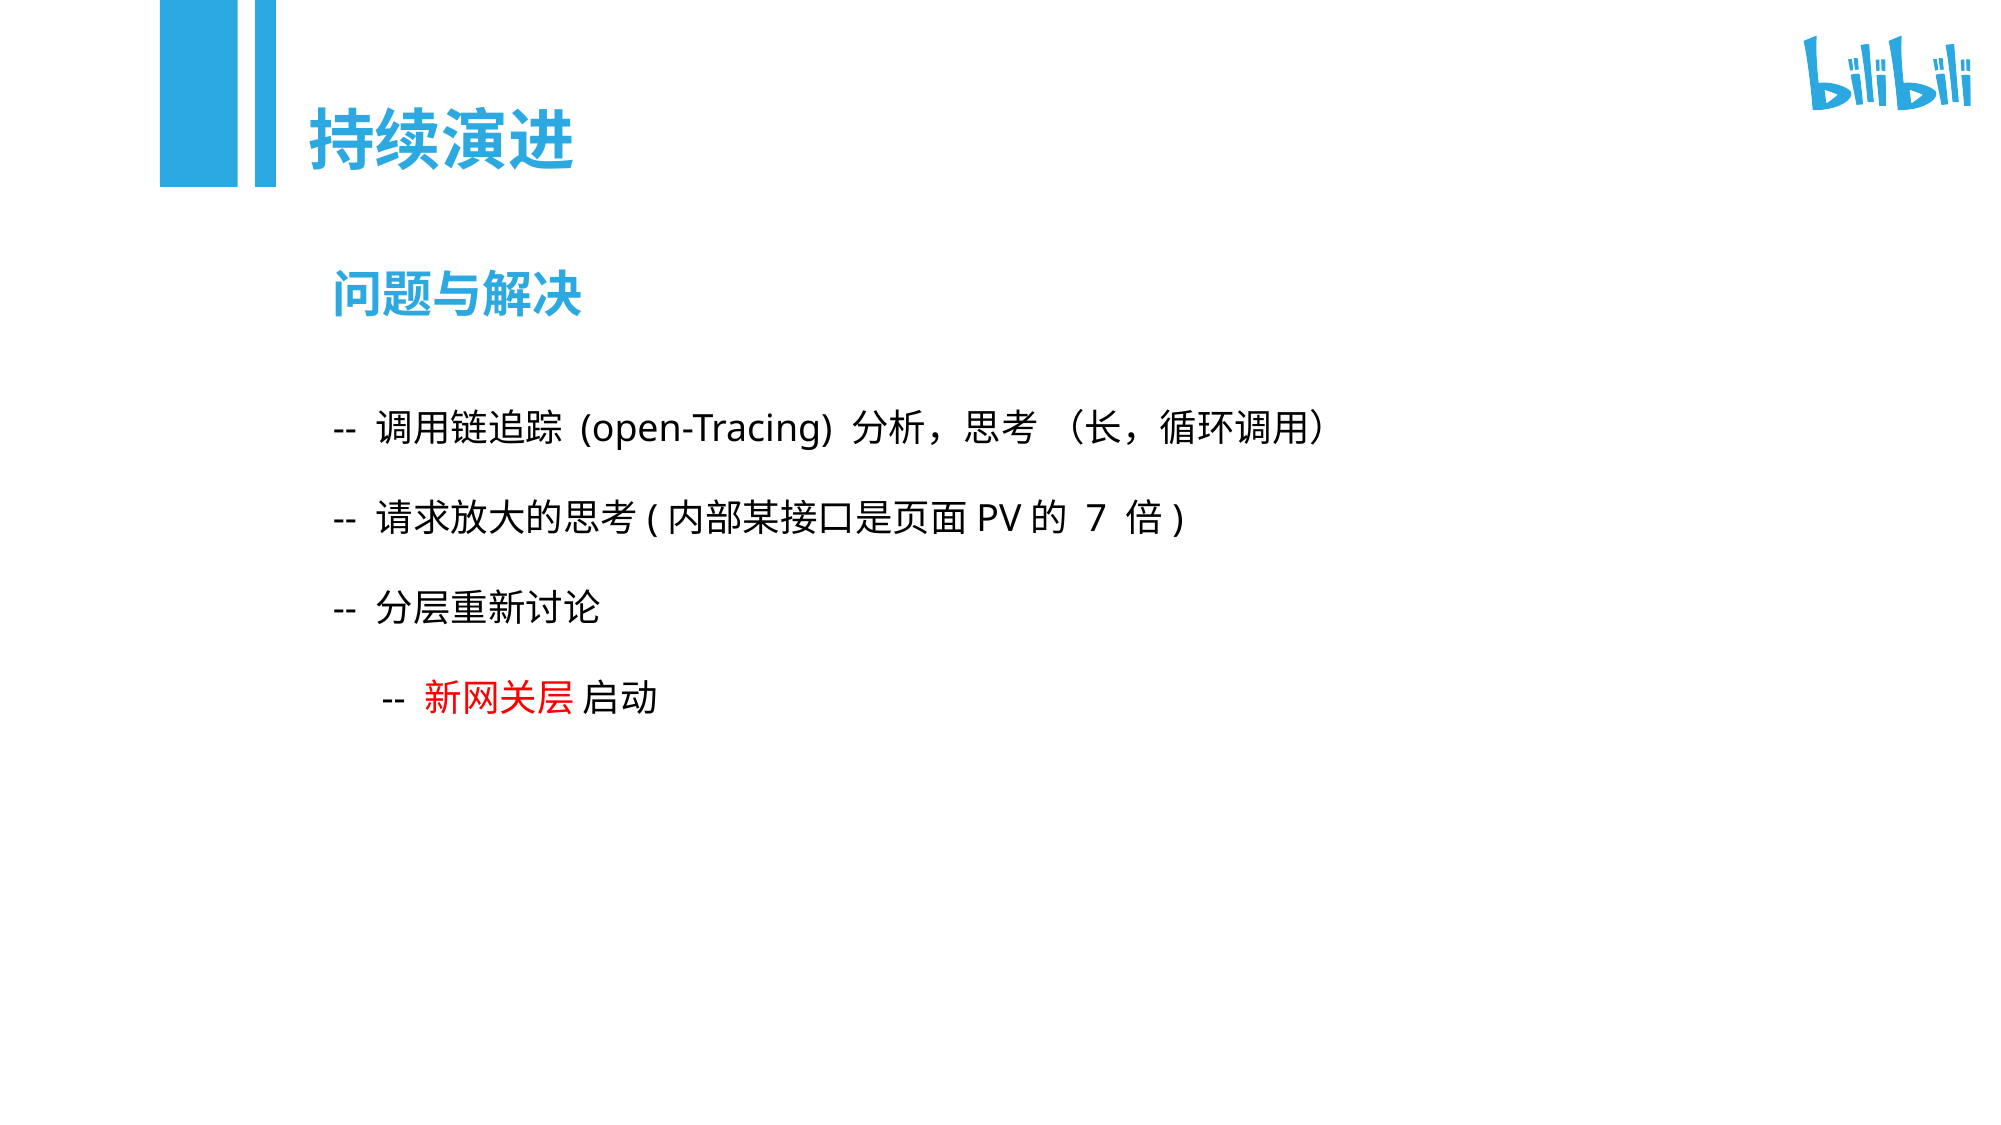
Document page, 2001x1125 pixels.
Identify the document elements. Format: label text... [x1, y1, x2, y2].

picture [1787, 20, 1971, 115]
text_box -- 调用链追踪 (open-Tracing) 分析，思考 （长，循环调用） -- 请求放大的思考(内部某接口是页面PV的 7 倍) -- 分层重新讨论 -- 新网关层 启动 [318, 396, 1885, 726]
text_box [159, 0, 238, 187]
text_box 问题与解决 [318, 194, 1788, 330]
text_box [255, 0, 276, 187]
text_box 持续演进 [293, 90, 1161, 186]
